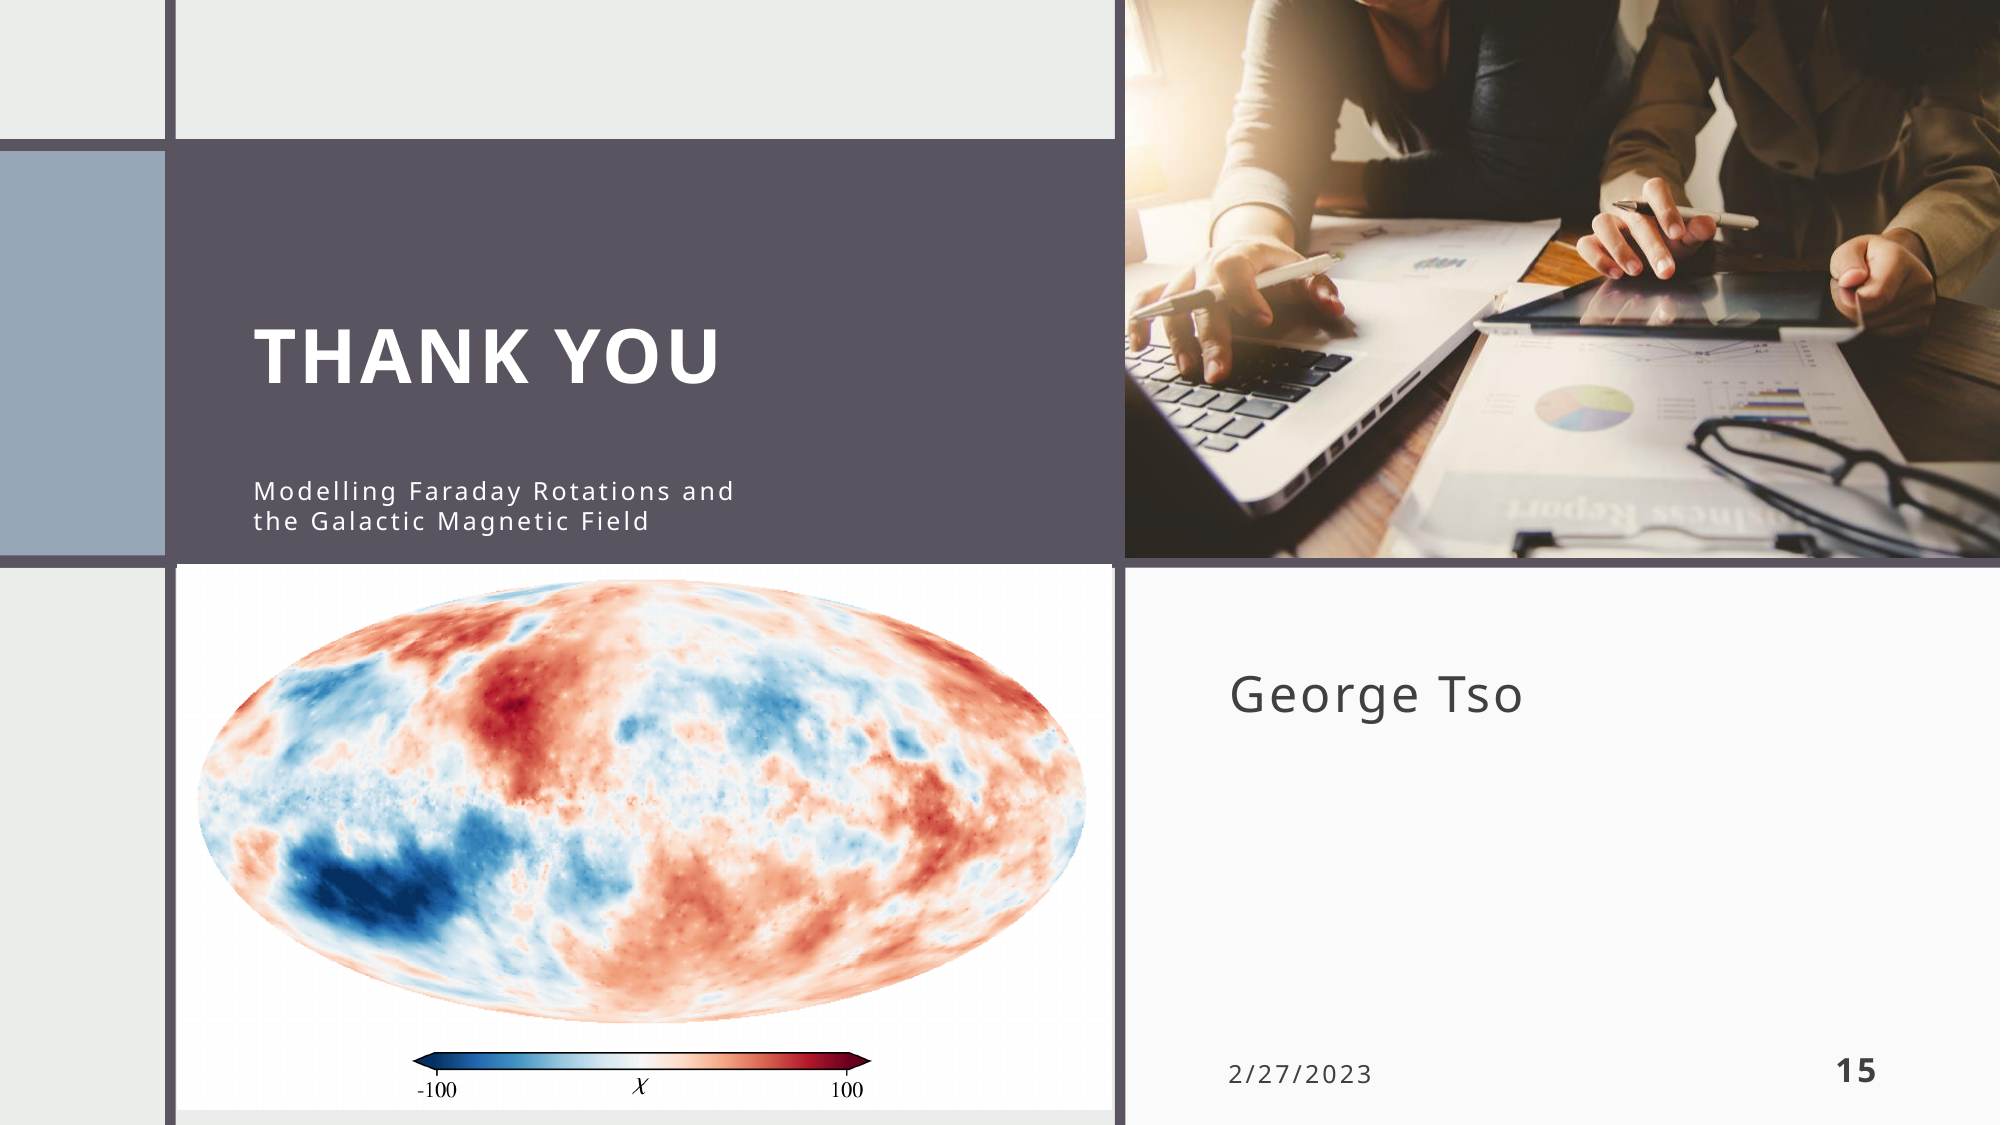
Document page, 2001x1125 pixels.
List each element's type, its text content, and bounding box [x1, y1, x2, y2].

slide_number 15 [1733, 1035, 1895, 1110]
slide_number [1210, 1035, 1660, 1110]
picture [1124, 0, 2000, 558]
footer Modelling Faraday Rotations and the Galactic Magnetic Field [235, 466, 759, 542]
title THANK YOU [235, 186, 1033, 518]
picture [177, 564, 1112, 1111]
list George Tso [1211, 644, 1895, 740]
